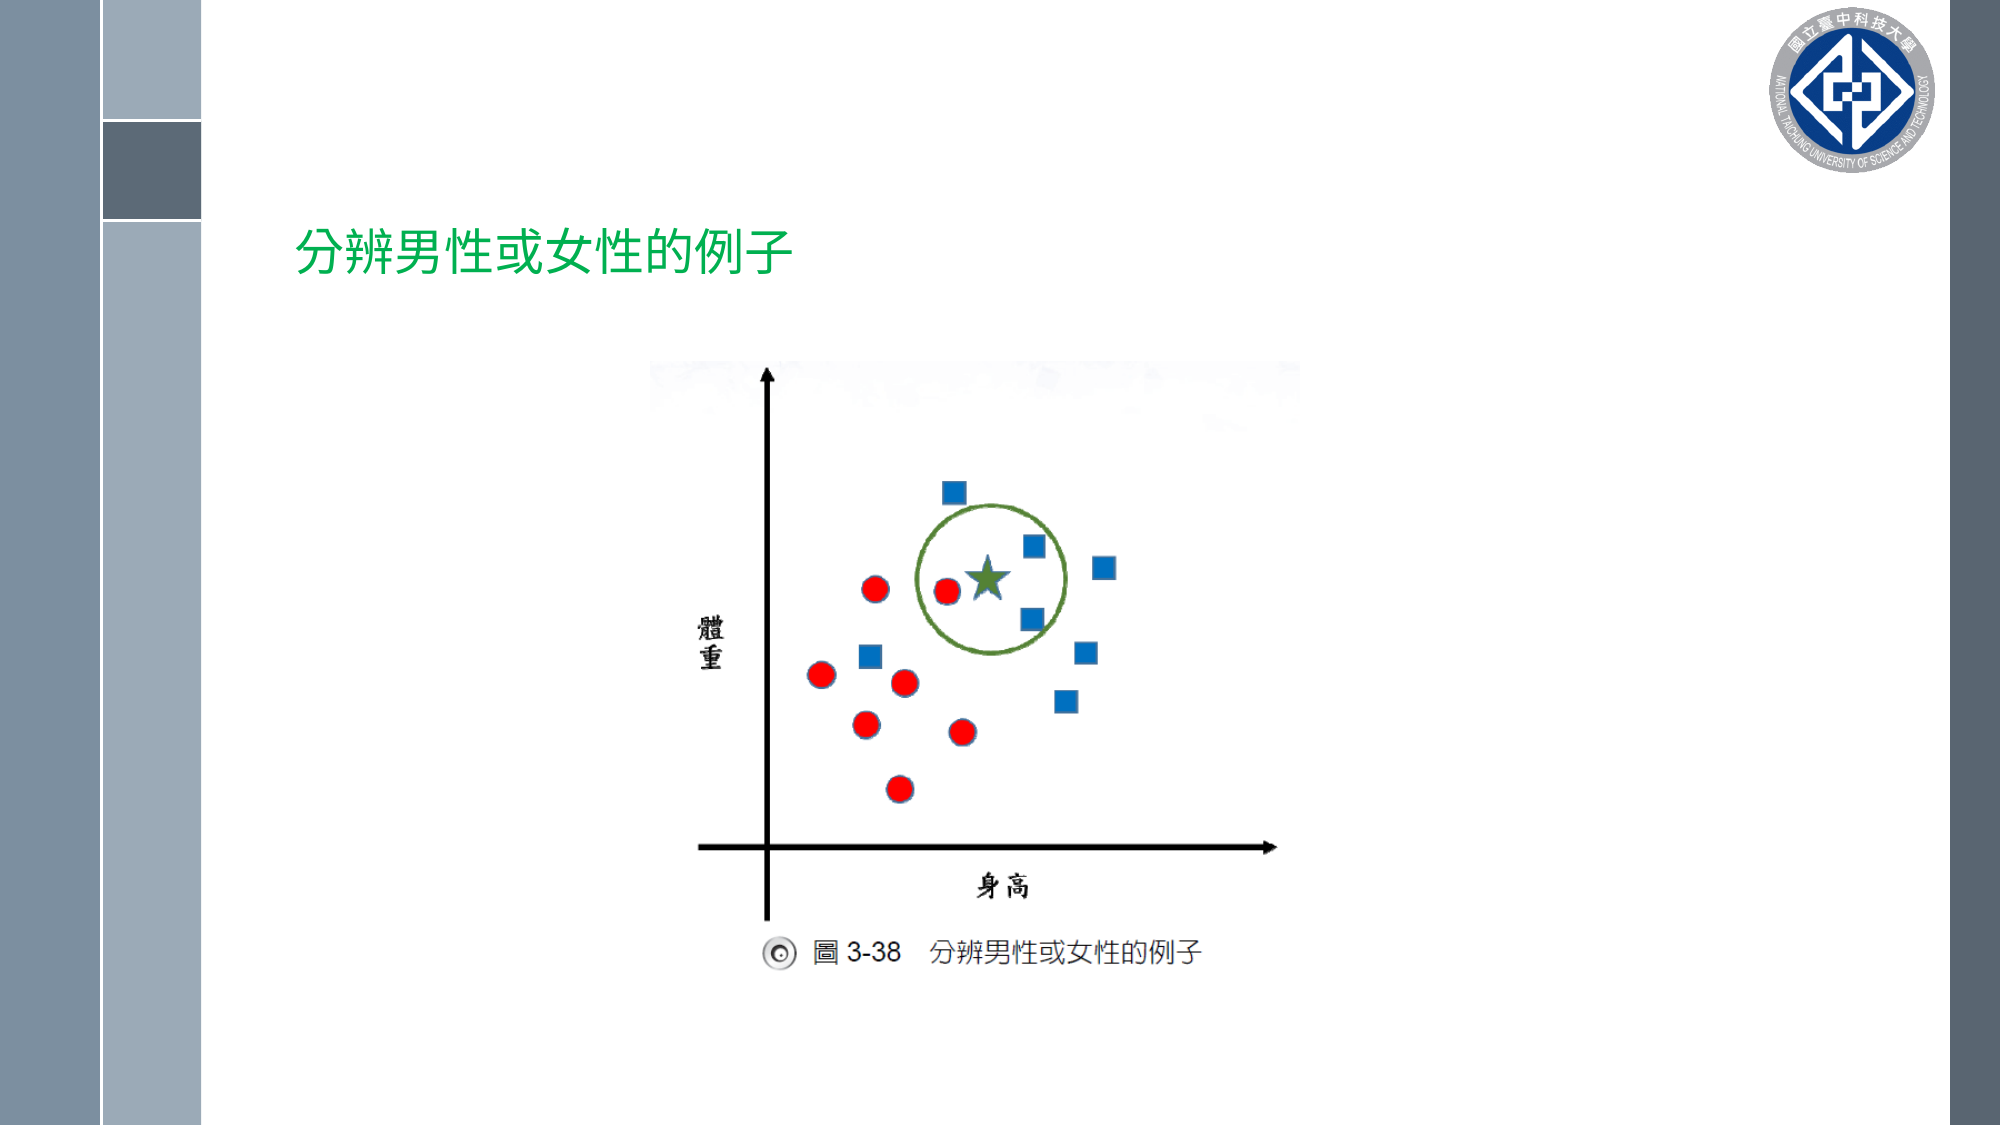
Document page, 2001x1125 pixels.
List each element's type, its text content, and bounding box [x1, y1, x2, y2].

list 分辨男性或女性的例子 [279, 220, 1636, 1047]
picture [1769, 7, 1935, 173]
picture [650, 361, 1300, 976]
